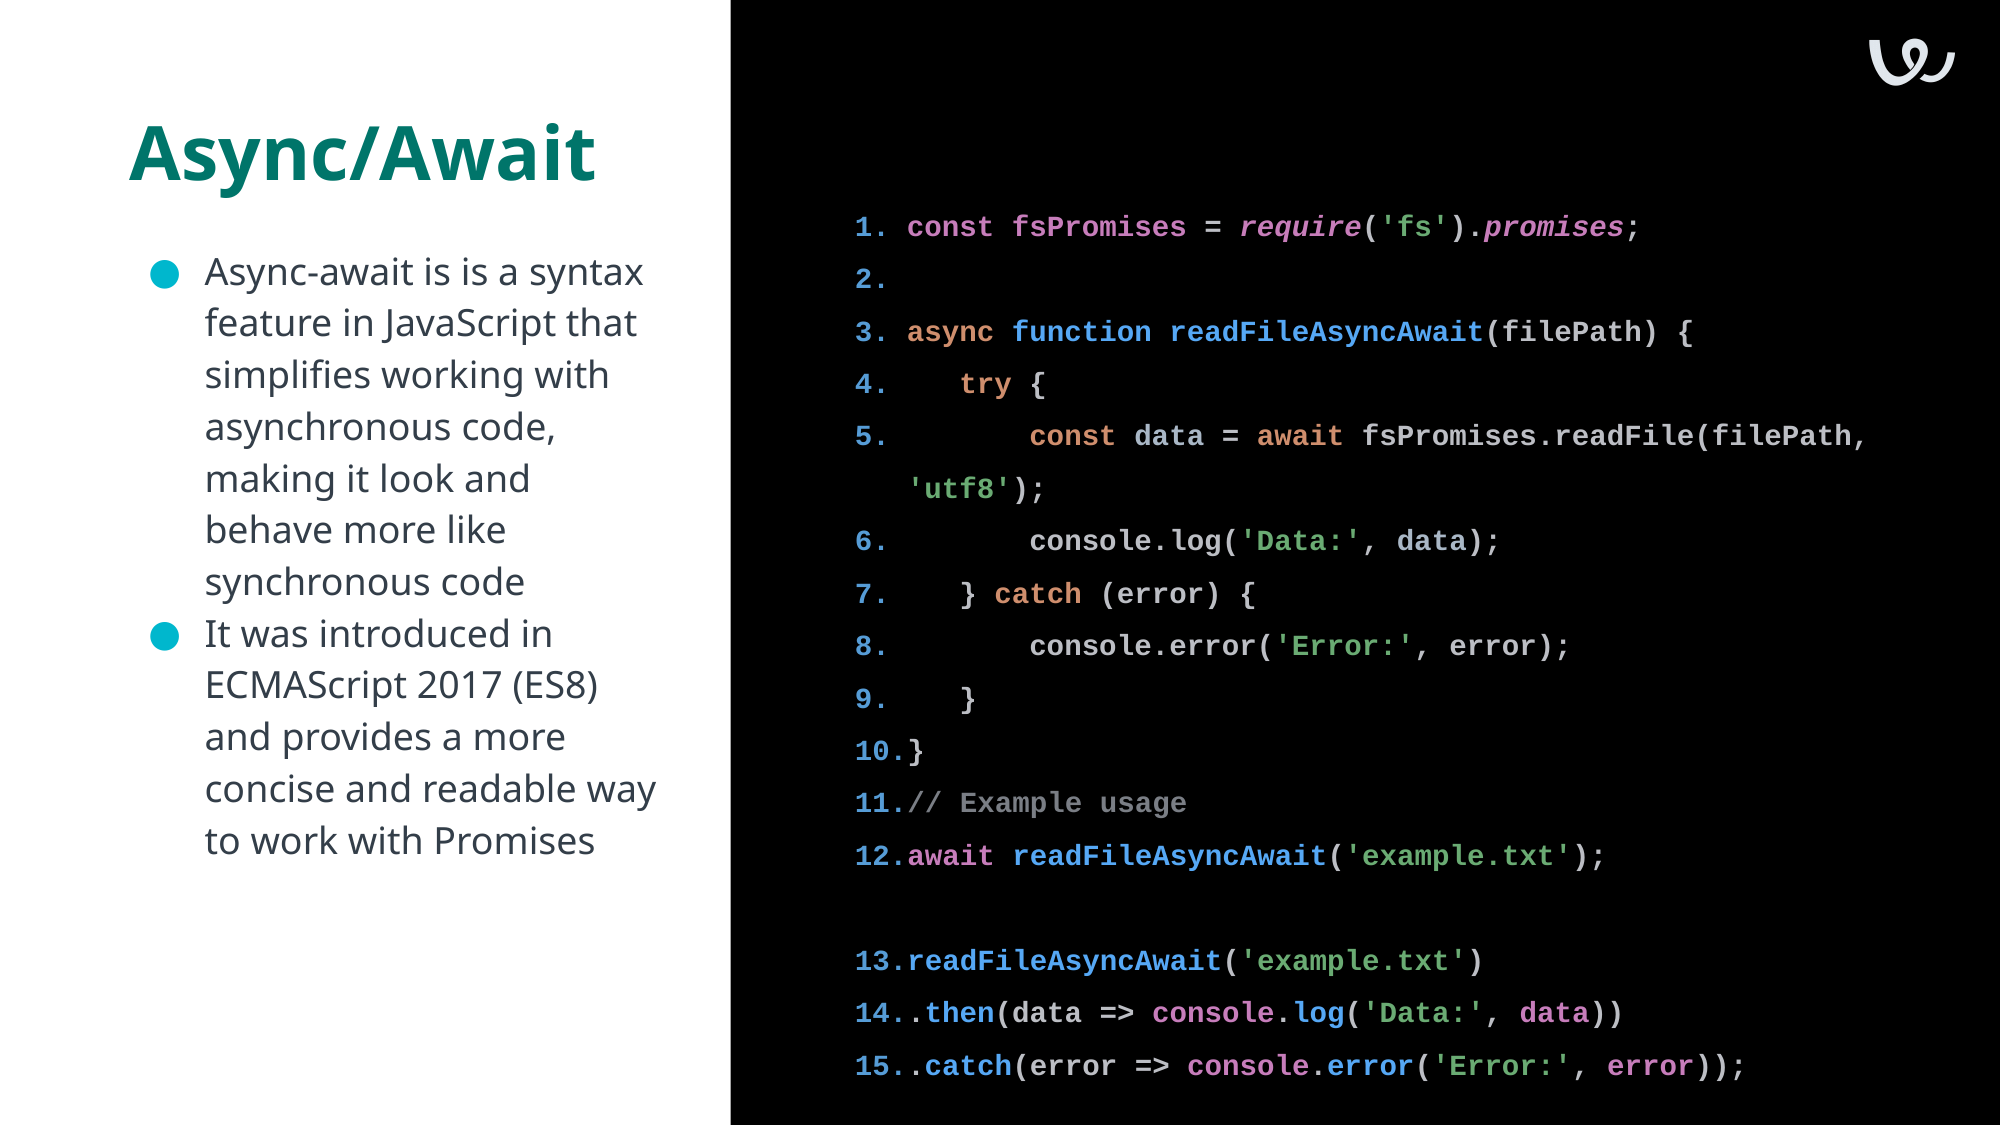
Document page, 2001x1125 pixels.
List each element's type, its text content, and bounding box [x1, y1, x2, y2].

list const fsPromises = require('fs').promises; async function readFileAsyncAwait(filePath) { try { const data = await fsPromises.readFile(filePath, 'utf8'); console.log('Data:', data); } catch (error) { console.error('Error:', error); } } // Example usage await readFileAsyncAwait('example.txt'); readFileAsyncAwait('example.txt') .then(data => console.log('Data:', data)) .catch(error => console.error('Error:', error)); [831, 323, 1907, 1035]
subtitle Async-await is is a syntax feature in JavaScript that simplifies working with asynchronous code, making it look and behave more like synchronous code It was introduced in ECMAScript 2017 (ES8) and provides a more concise and readable way to work with Promises [129, 240, 663, 885]
picture [1859, 26, 1965, 97]
title Async/Await [129, 90, 663, 196]
